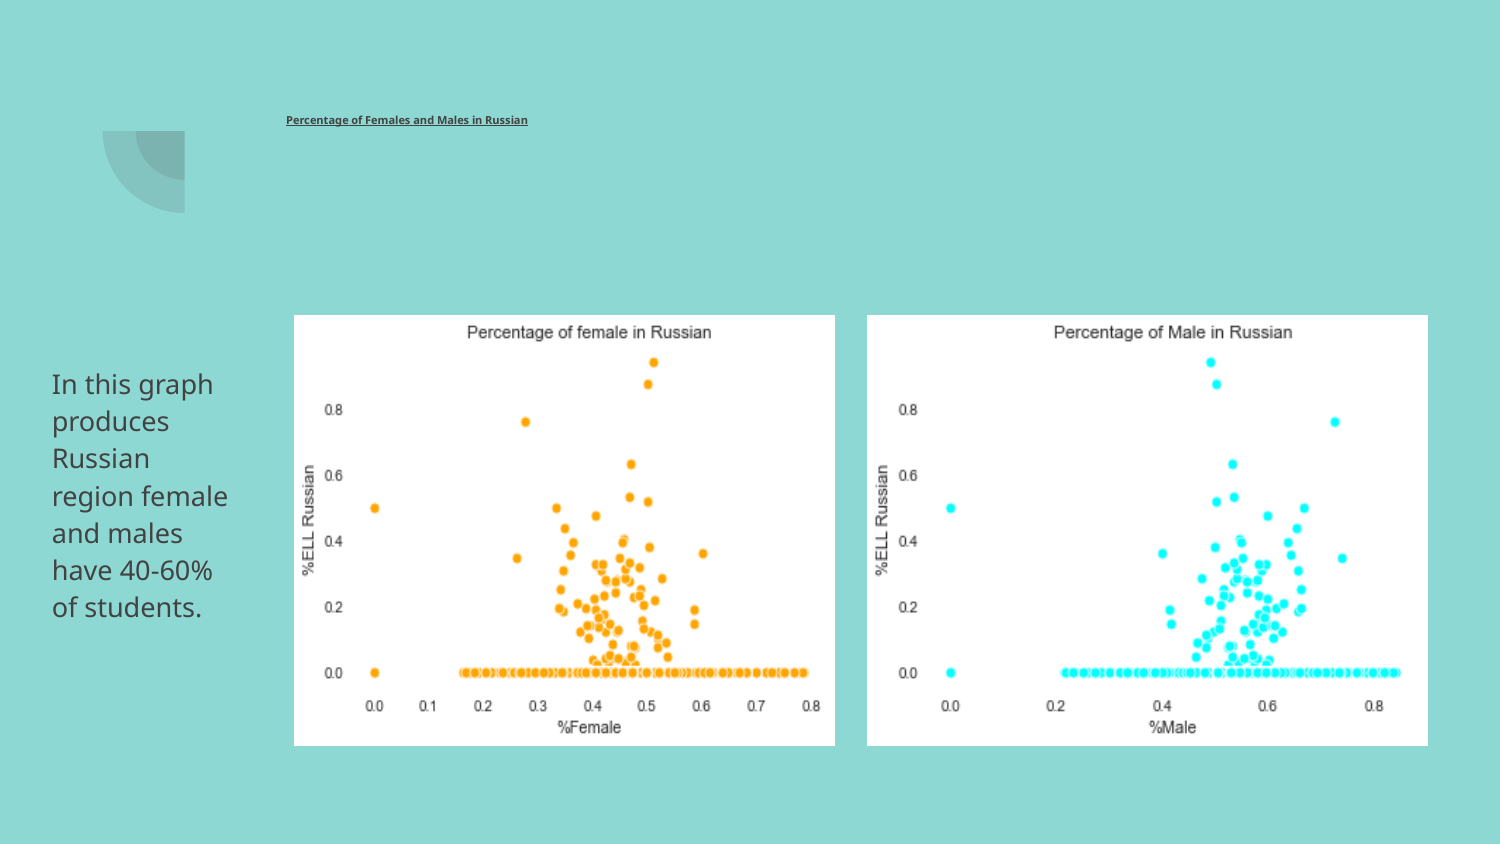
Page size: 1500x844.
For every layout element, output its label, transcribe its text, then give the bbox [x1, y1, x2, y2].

list In this graph produces Russian region female and males have 40-60% of students. [12, 347, 246, 746]
picture [867, 315, 1429, 746]
title Percentage of Females and Males in Russian [270, 98, 1471, 223]
picture [293, 315, 836, 746]
